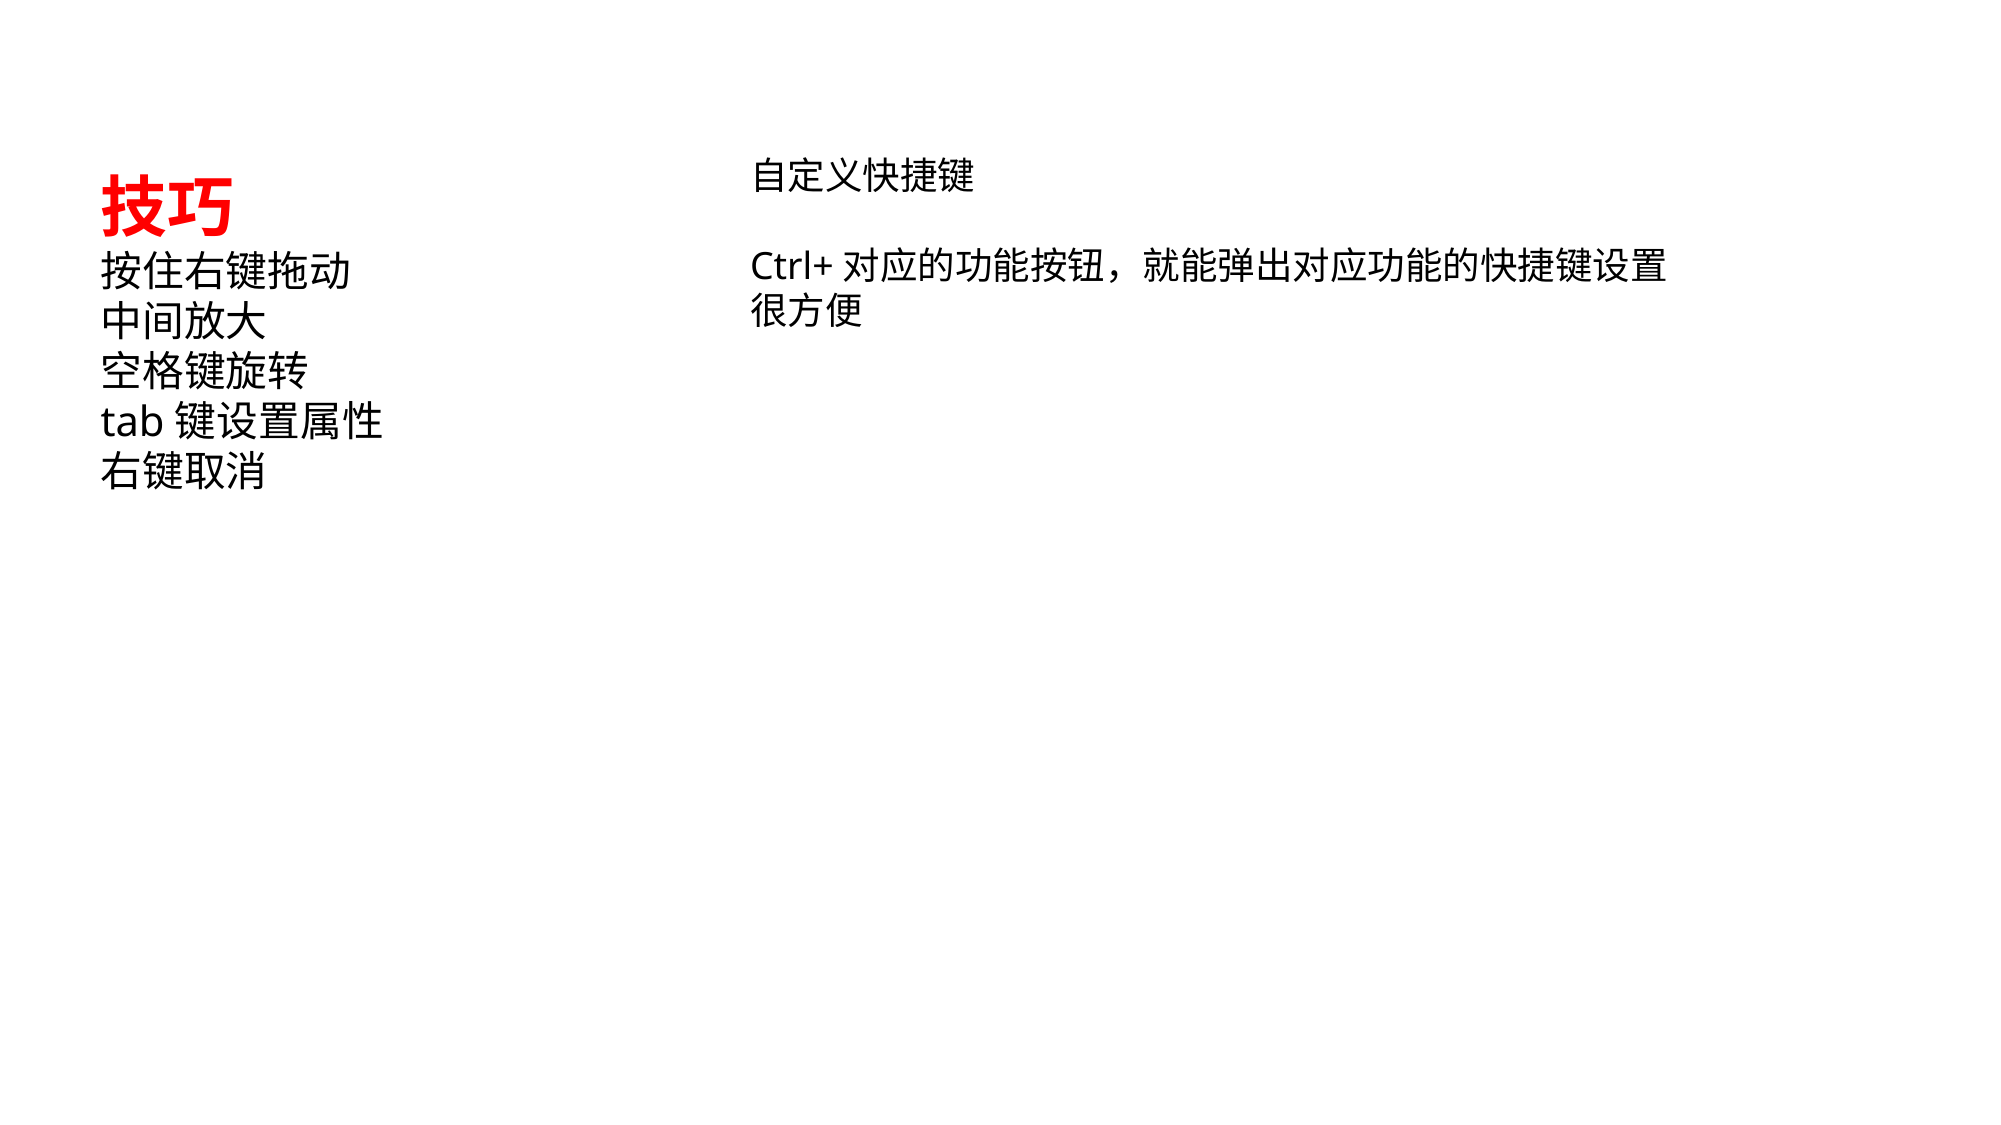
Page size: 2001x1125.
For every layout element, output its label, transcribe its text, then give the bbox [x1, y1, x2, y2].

text_box 技巧 按住右键拖动 中间放大 空格键旋转 tab键设置属性 右键取消 [85, 157, 496, 502]
text_box 自定义快捷键 Ctrl+对应的功能按钮，就能弹出对应功能的快捷键设置 很方便 [735, 144, 1759, 340]
